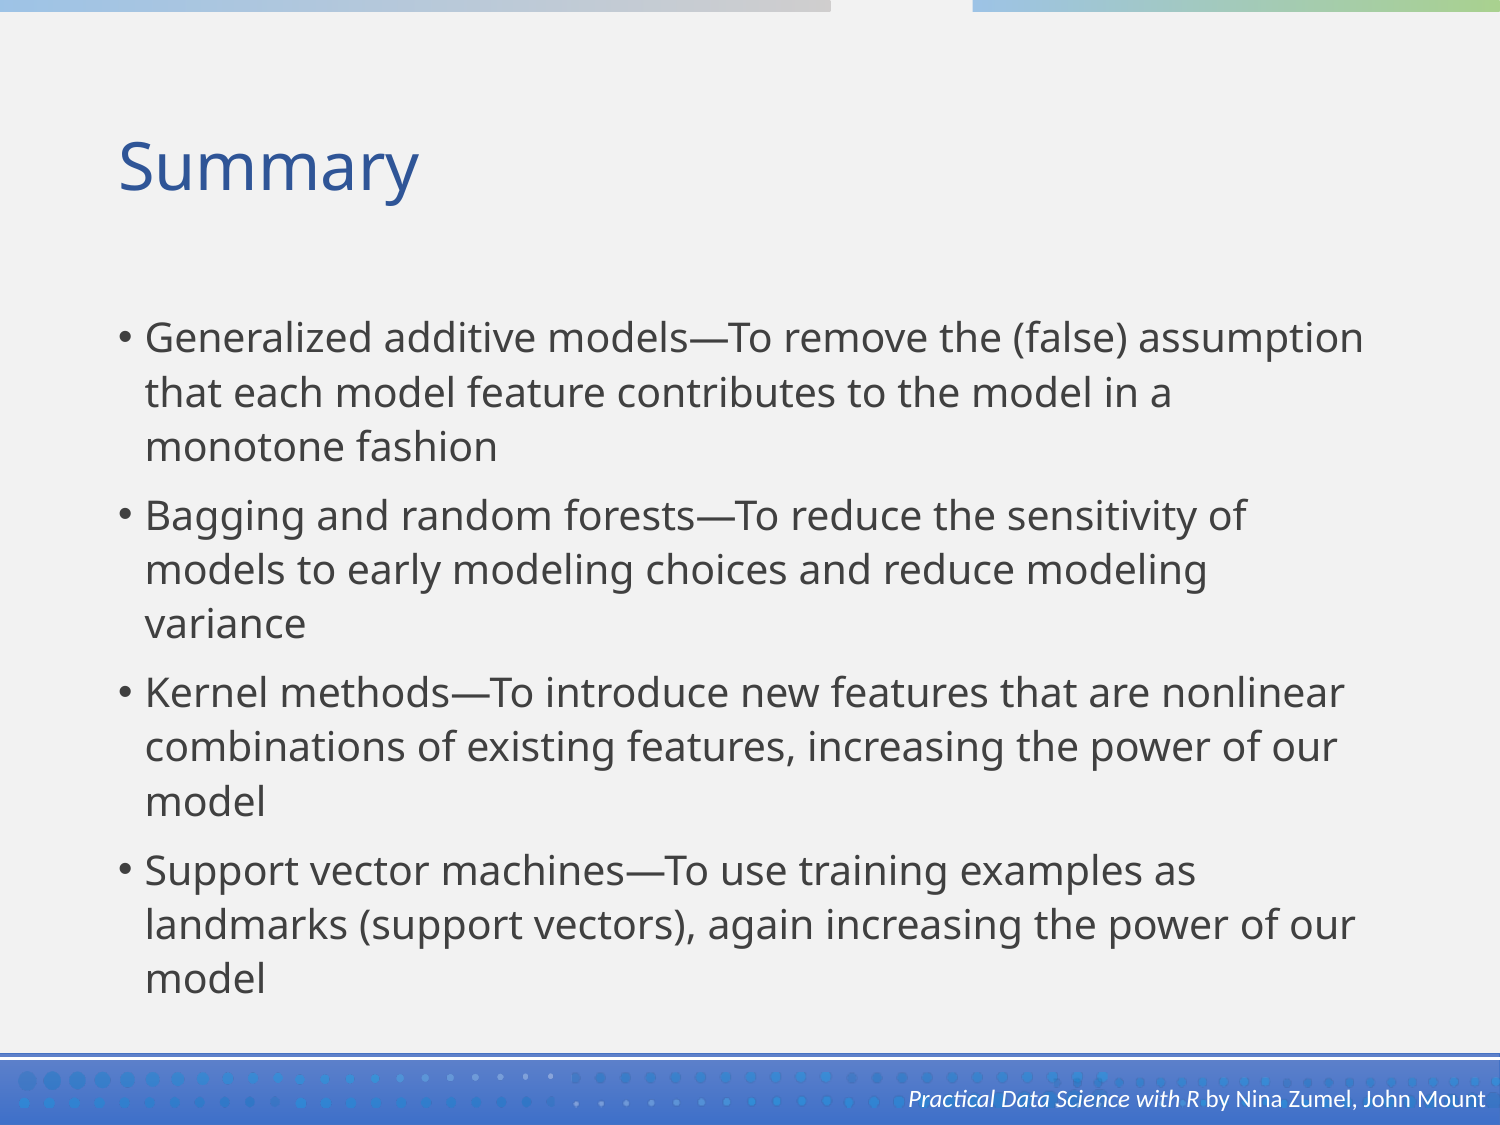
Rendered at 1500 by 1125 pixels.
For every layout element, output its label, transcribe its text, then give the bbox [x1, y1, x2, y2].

title Summary [103, 59, 1397, 278]
list Generalized additive models—To remove the (false) assumption that each model feature contributes to the model in a monotone fashion Bagging and random forests—To reduce the sensitivity of models to early modeling choices and reduce modeling variance Kernel methods—To introduce new features that are nonlinear combinations of existing features, increasing the power of our model Support vector machines—To use training examples as landmarks (support vectors), again increasing the power of our model [103, 299, 1397, 1014]
text_box Practical Data Science with R by Nina Zumel, John Mount [893, 1074, 1500, 1120]
